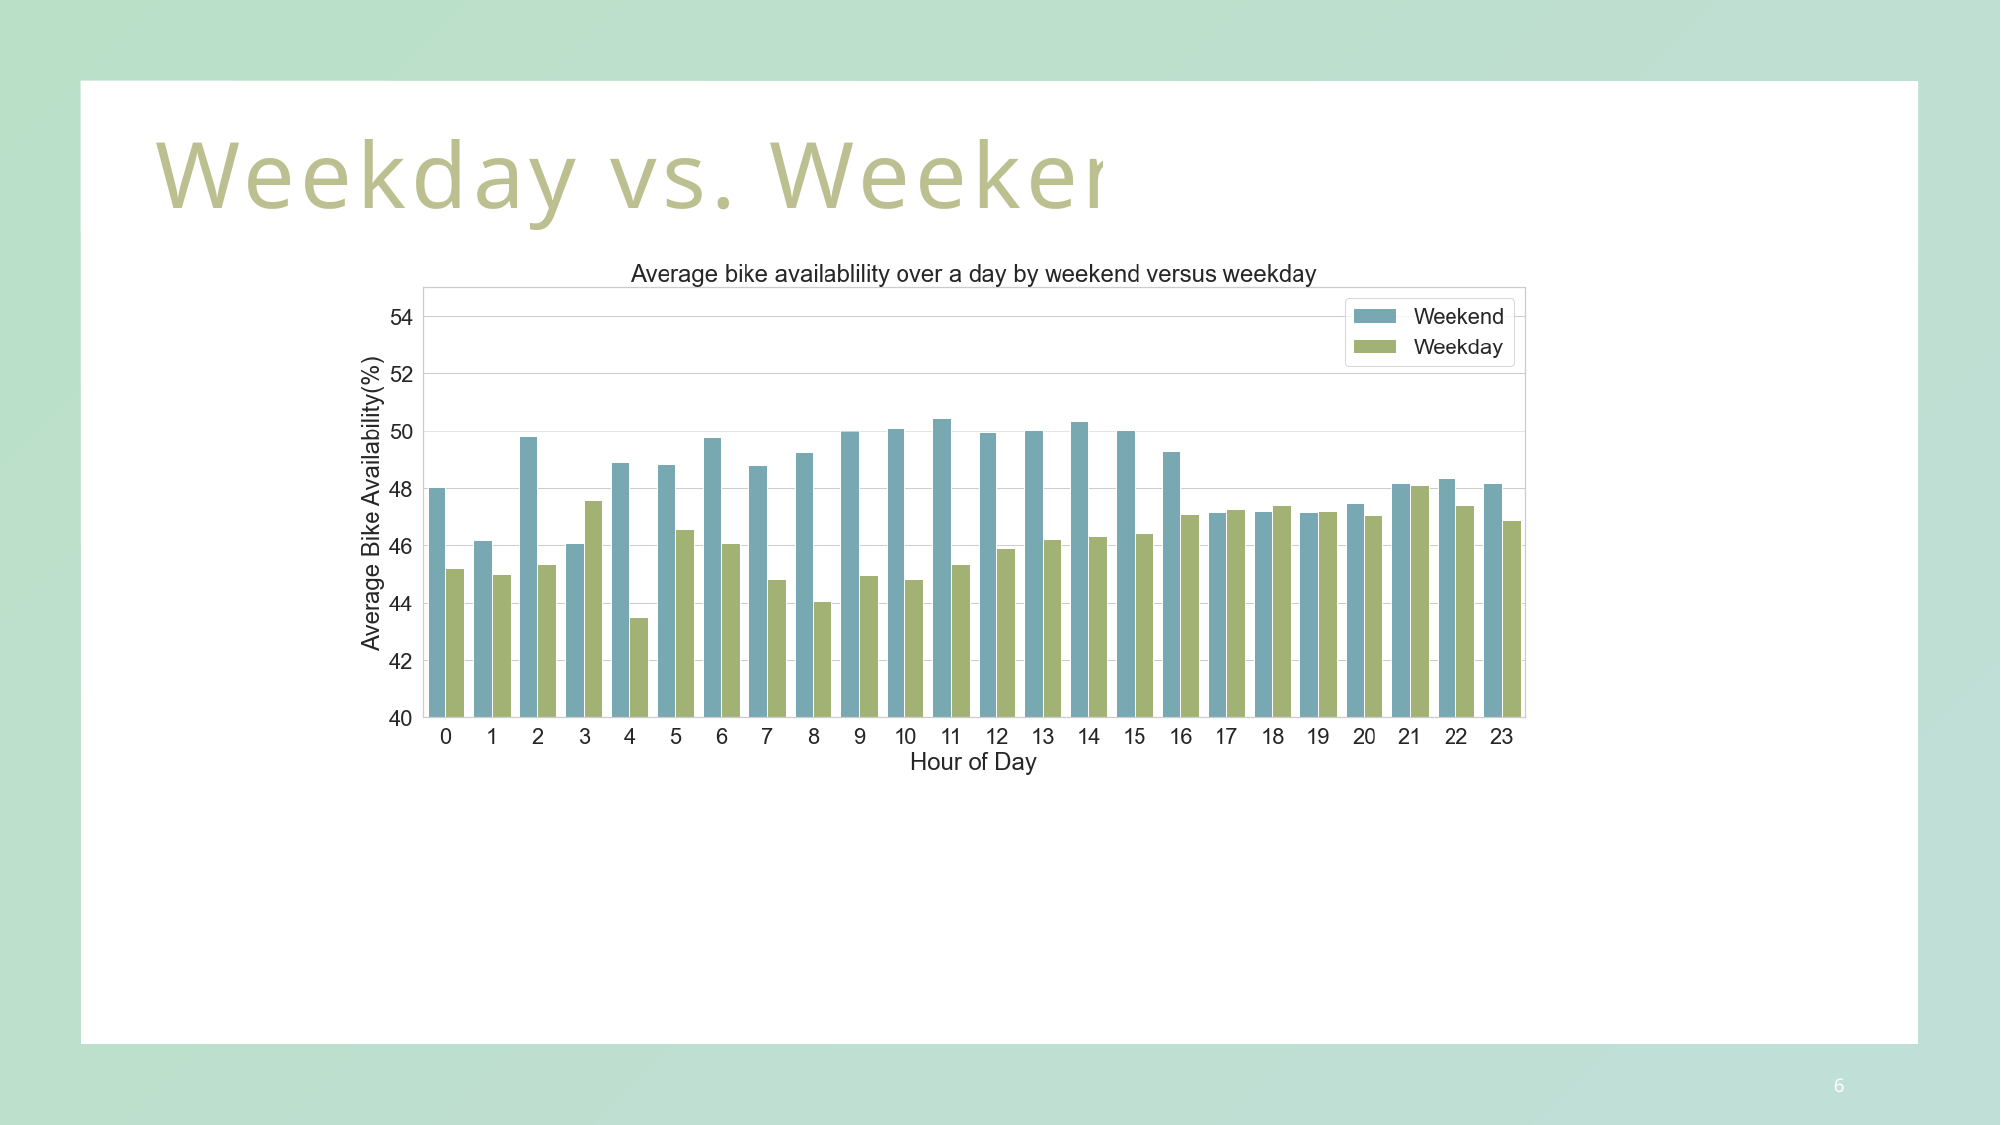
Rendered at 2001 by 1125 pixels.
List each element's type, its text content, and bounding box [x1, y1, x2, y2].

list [355, 257, 1531, 780]
slide_number 5 [1412, 1054, 1863, 1115]
title Weekday vs. Weekend [137, 111, 1863, 258]
